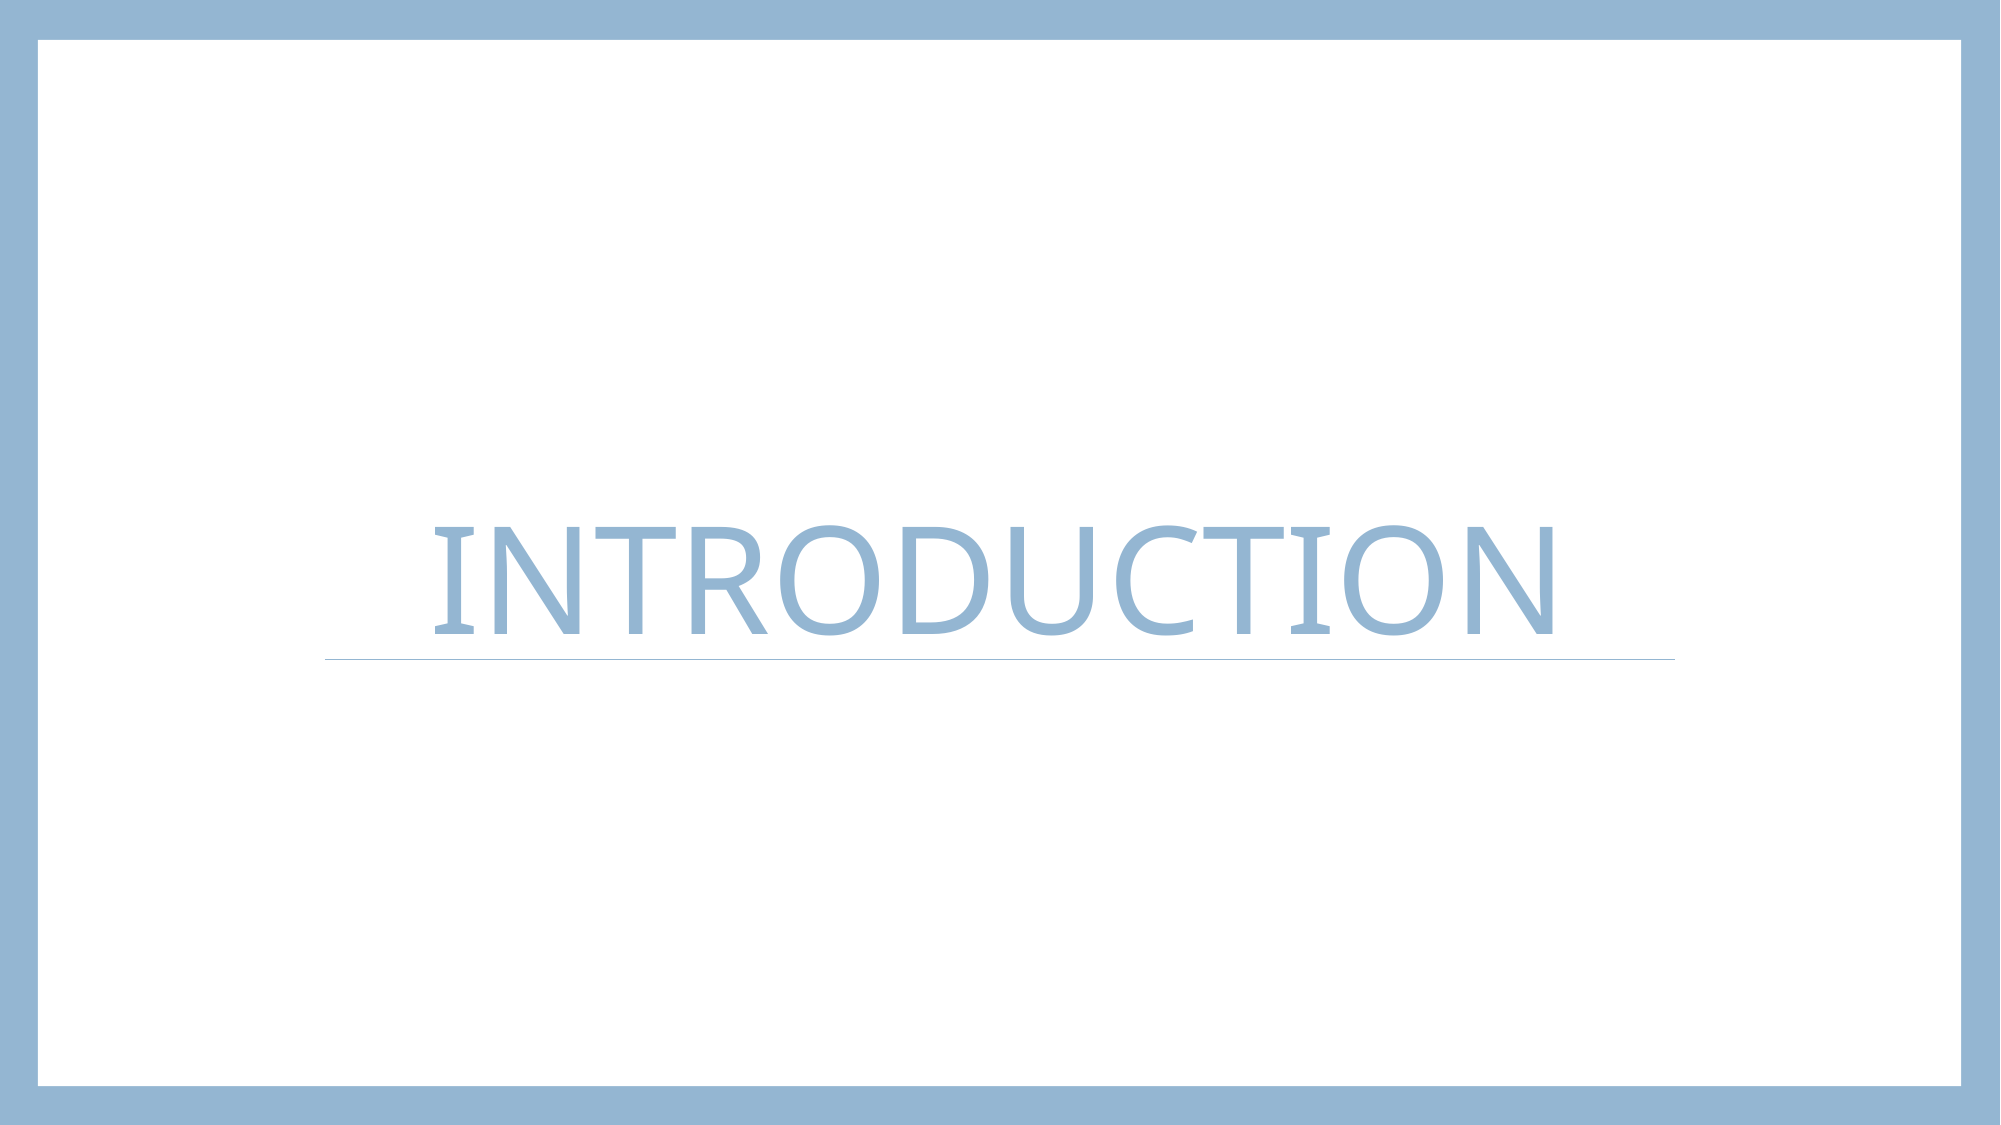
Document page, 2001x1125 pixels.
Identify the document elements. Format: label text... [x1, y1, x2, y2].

title Introductıon [181, 192, 1817, 673]
